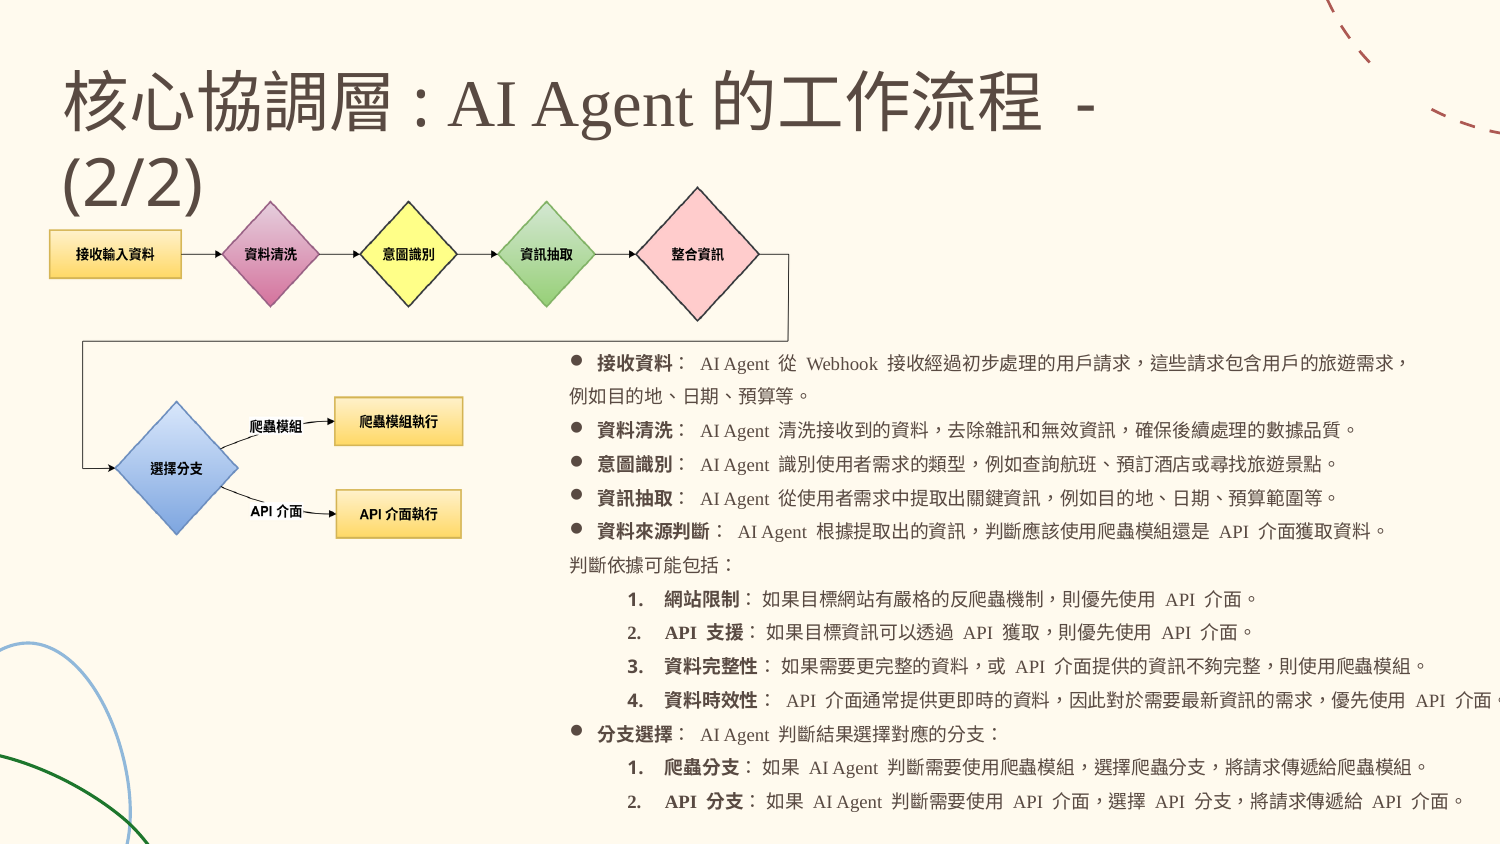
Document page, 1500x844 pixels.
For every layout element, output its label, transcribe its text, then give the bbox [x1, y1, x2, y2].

text_box 核心協調層: AI Agent的工作流程 - (2/2) [48, 52, 1269, 228]
text_box [40, 177, 798, 547]
text_box 接收資料： AI Agent 從 Webhook 接收經過初步處理的用戶請求，這些請求包含用戶的旅遊需求， 例如目的地、日期、預算等。 資料清洗： AI Agent 清洗接收到的資料，去除雜訊和無效資訊，確保後續處理的數據品質。 意圖識別： AI Agent 識別使用者需求的類型，例如查詢航班、預訂酒店或尋找旅遊景點。 資訊抽取： AI Agent 從使用者需求中提取出關鍵資訊，例如目的地、日期、預算範圍等。 資料來源判斷： AI Agent 根據提取出的資訊，判斷應該使用爬蟲模組還是 API 介面獲取資料。 判斷依據可能包括： 網站限制： 如果目標網站有嚴格的反爬蟲機制，則優先使用 API 介面。 API 支援： 如果目標資訊可以透過 API 獲取，則優先使用 API 介面。 資料完整性： 如果需要更完整的資料，或 API 介面提供的資訊不夠完整，則使用爬蟲模組。 資料時效性： API 介面通常提供更即時的資料，因此對於需要最新資訊的需求，優先使用 API 介面。 分支選擇： AI Agent 判斷結果選擇對應的分支： 爬蟲分支： 如果 AI Agent 判斷需要使用爬蟲模組，選擇爬蟲分支，將請求傳遞給爬蟲模組。 API 分支： 如果 AI Agent 判斷需要使用 API 介面，選擇 API 分支，將請求傳遞給 API 介面。 [520, 332, 1500, 844]
